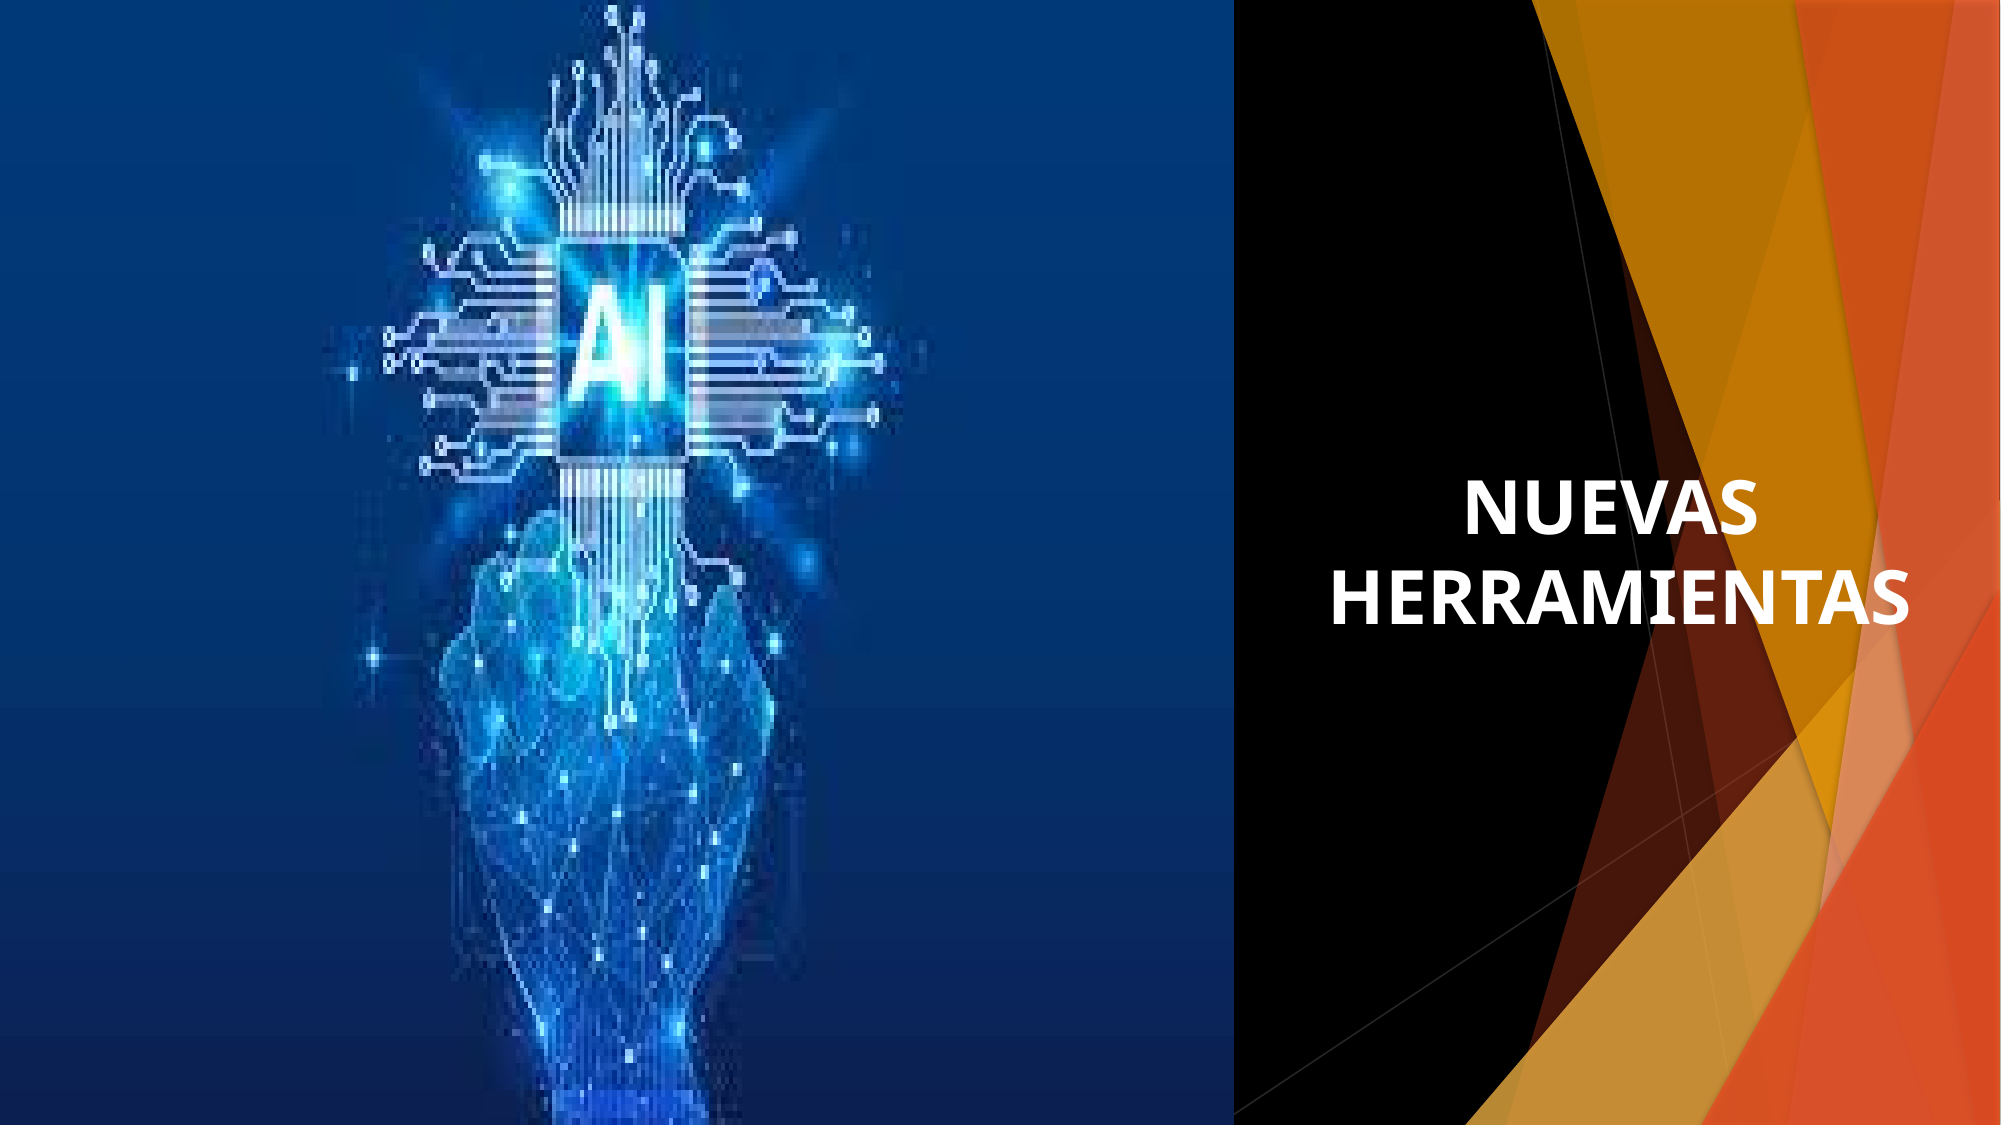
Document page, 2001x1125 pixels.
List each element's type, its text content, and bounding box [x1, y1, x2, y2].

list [0, 0, 1234, 1125]
text_box NUEVAS HERRAMIENTAS [1240, 452, 2000, 688]
